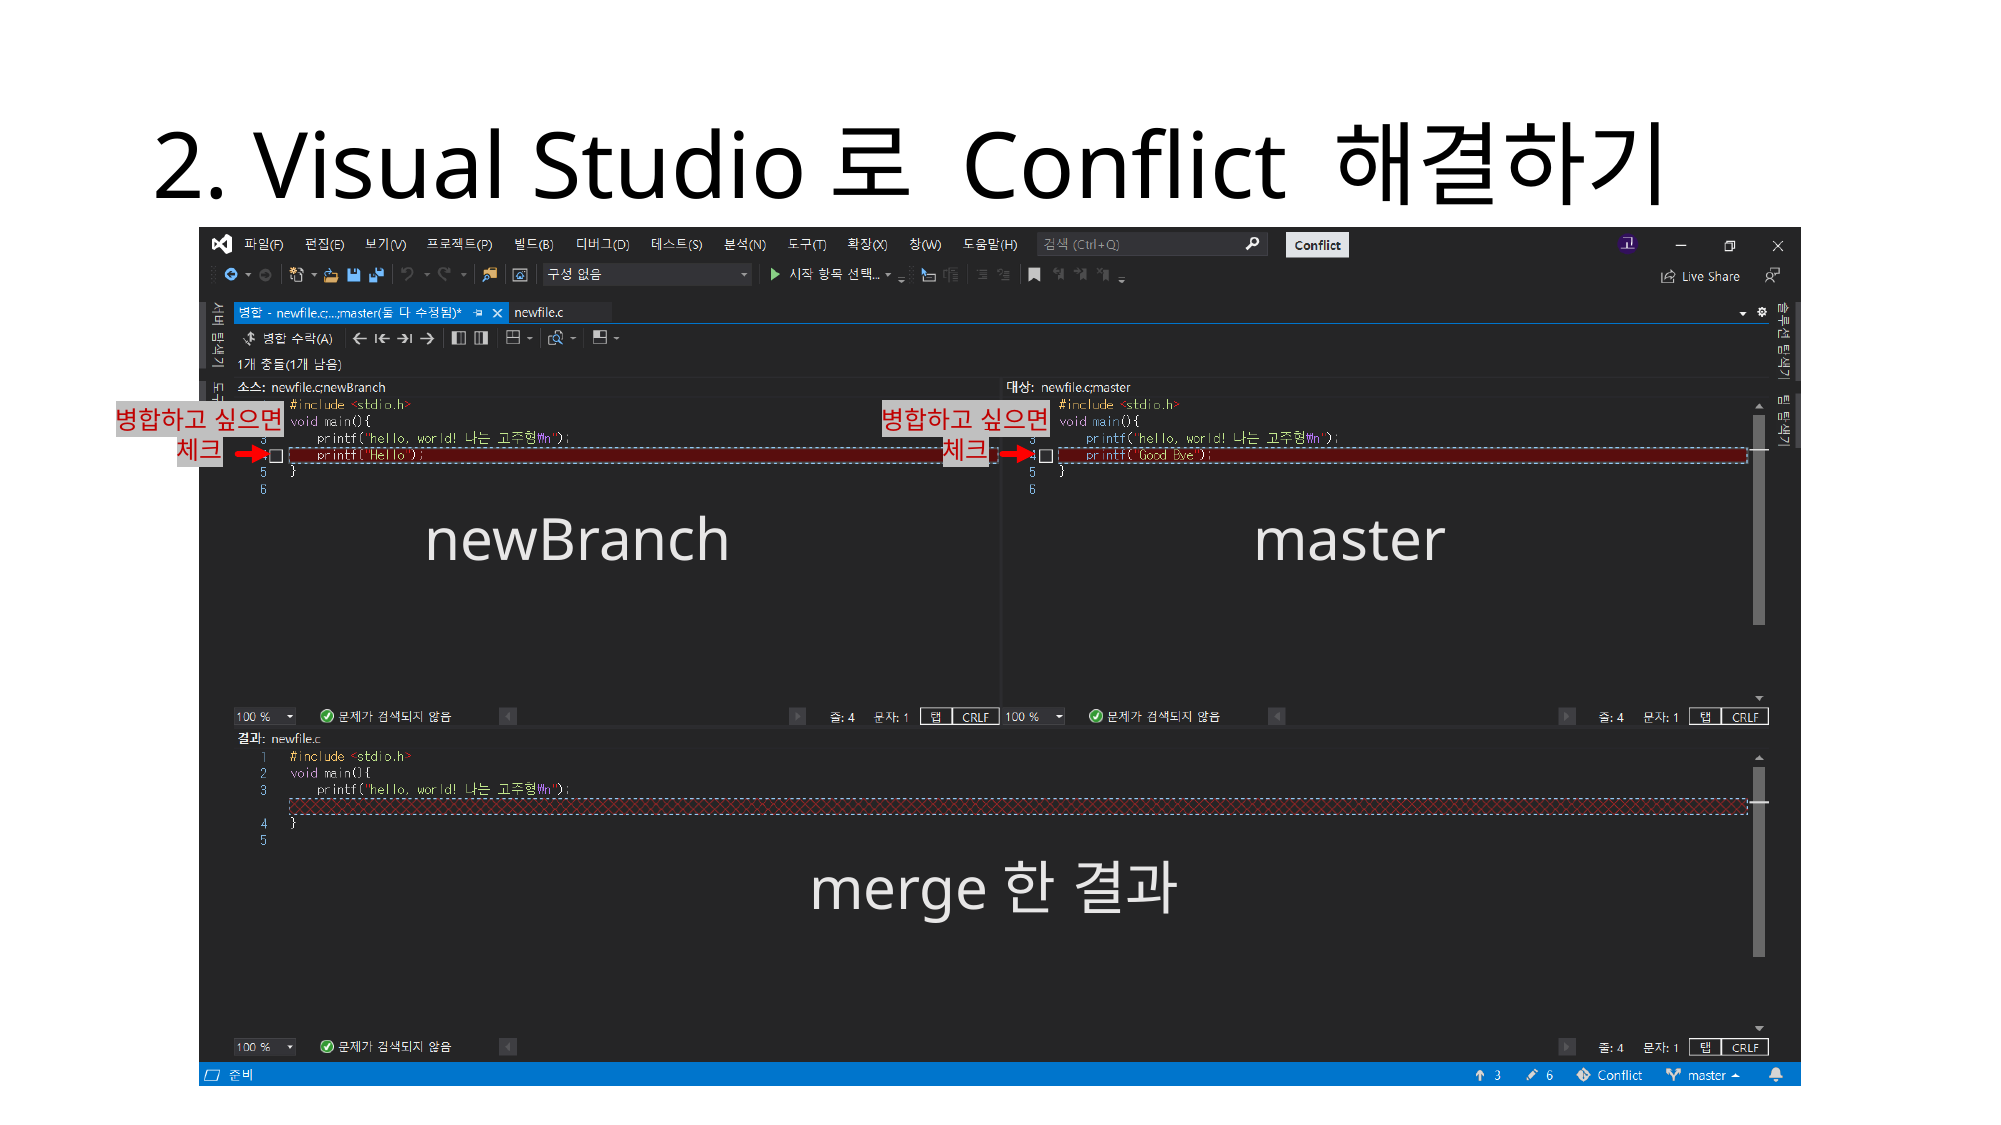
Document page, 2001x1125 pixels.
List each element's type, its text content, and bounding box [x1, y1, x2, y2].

text_box 병합하고 싶으면 체크 [89, 397, 199, 473]
picture [199, 227, 1801, 1086]
title 2. Visual Studio로 Conflict 해결하기 [137, 59, 1863, 278]
